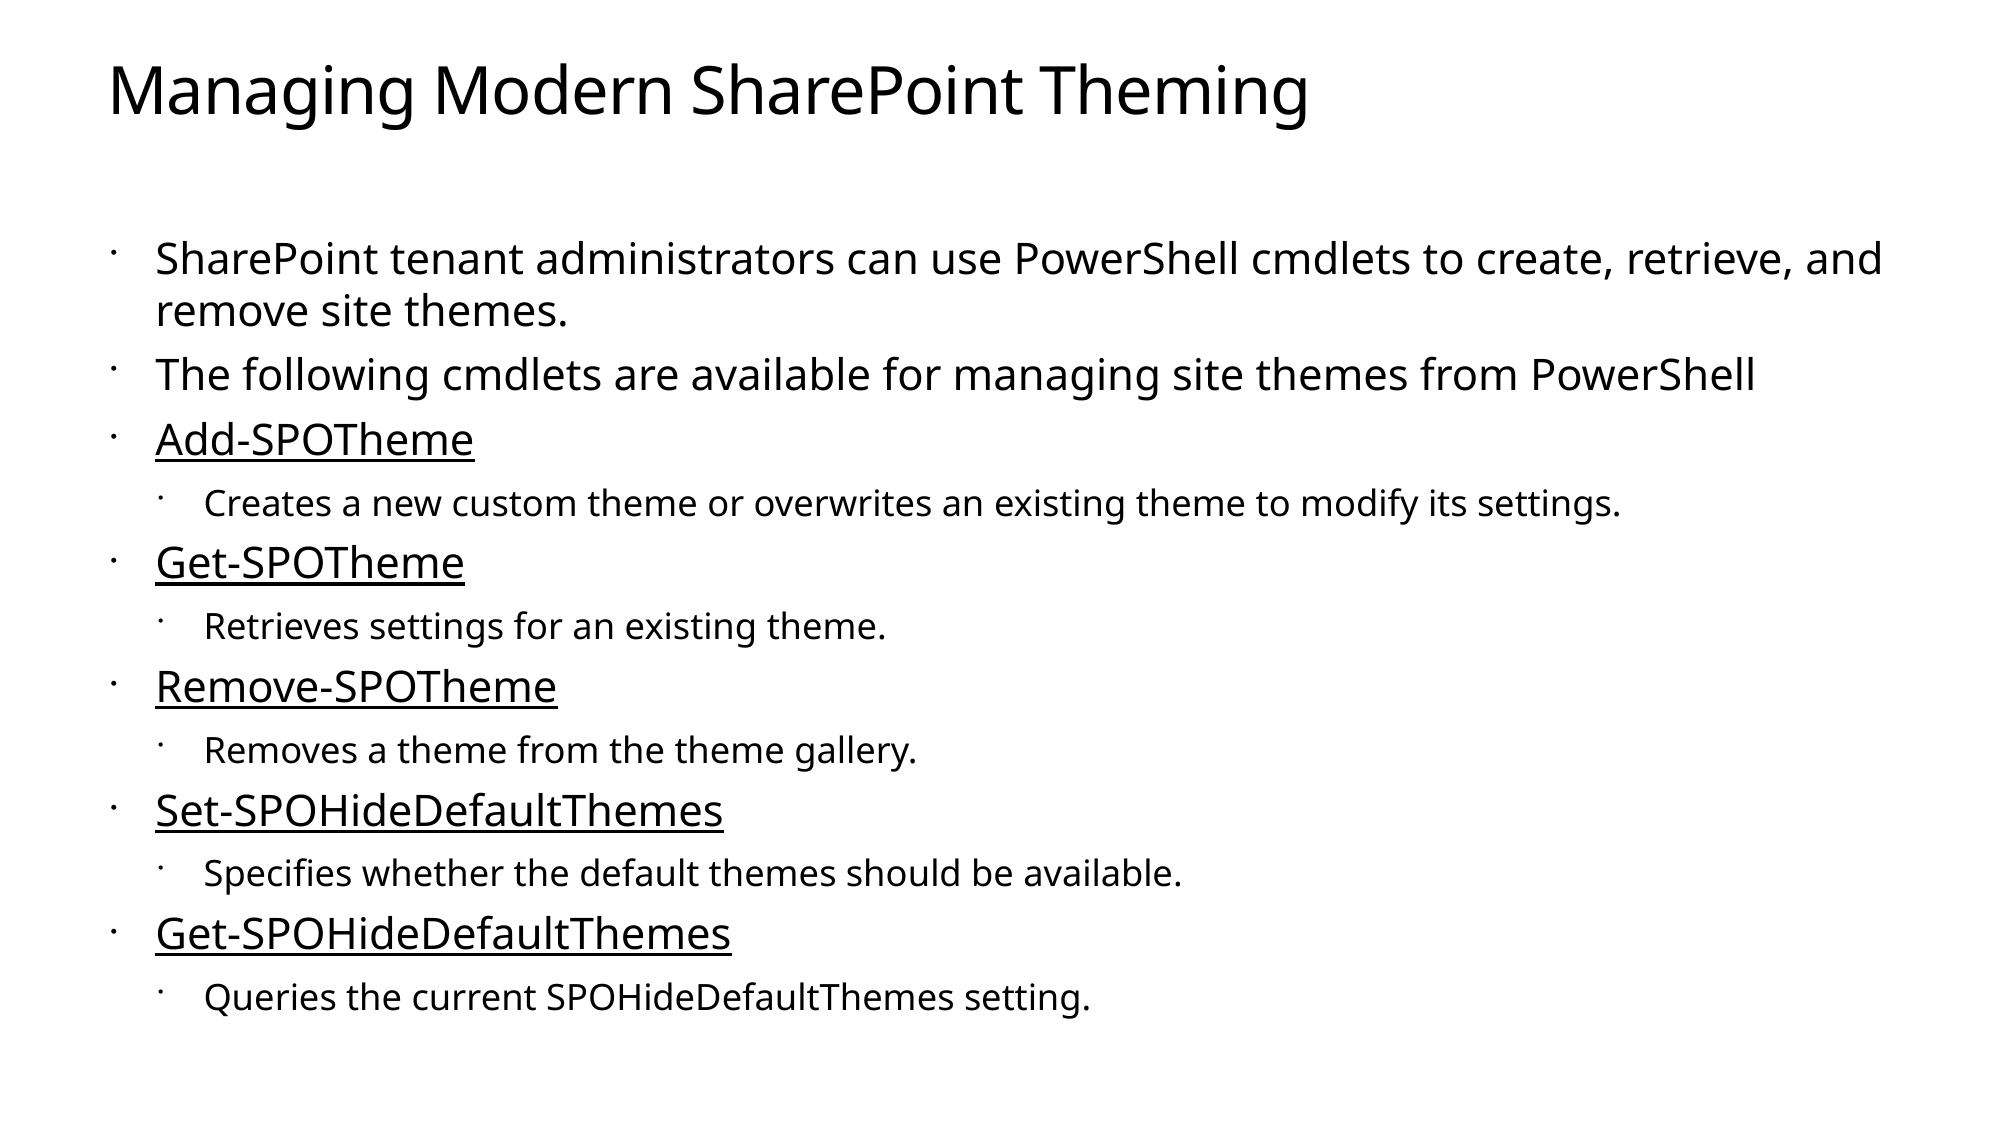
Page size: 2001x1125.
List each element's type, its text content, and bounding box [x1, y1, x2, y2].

list SharePoint tenant administrators can use PowerShell cmdlets to create, retrieve, and remove site themes. The following cmdlets are available for managing site themes from PowerShell Add-SPOTheme Creates a new custom theme or overwrites an existing theme to modify its settings. Get-SPOTheme Retrieves settings for an existing theme. Remove-SPOTheme Removes a theme from the theme gallery. Set-SPOHideDefaultThemes Specifies whether the default themes should be available. Get-SPOHideDefaultThemes Queries the current SPOHideDefaultThemes setting. [107, 230, 1893, 1022]
title Managing Modern SharePoint Theming [107, 52, 1893, 129]
